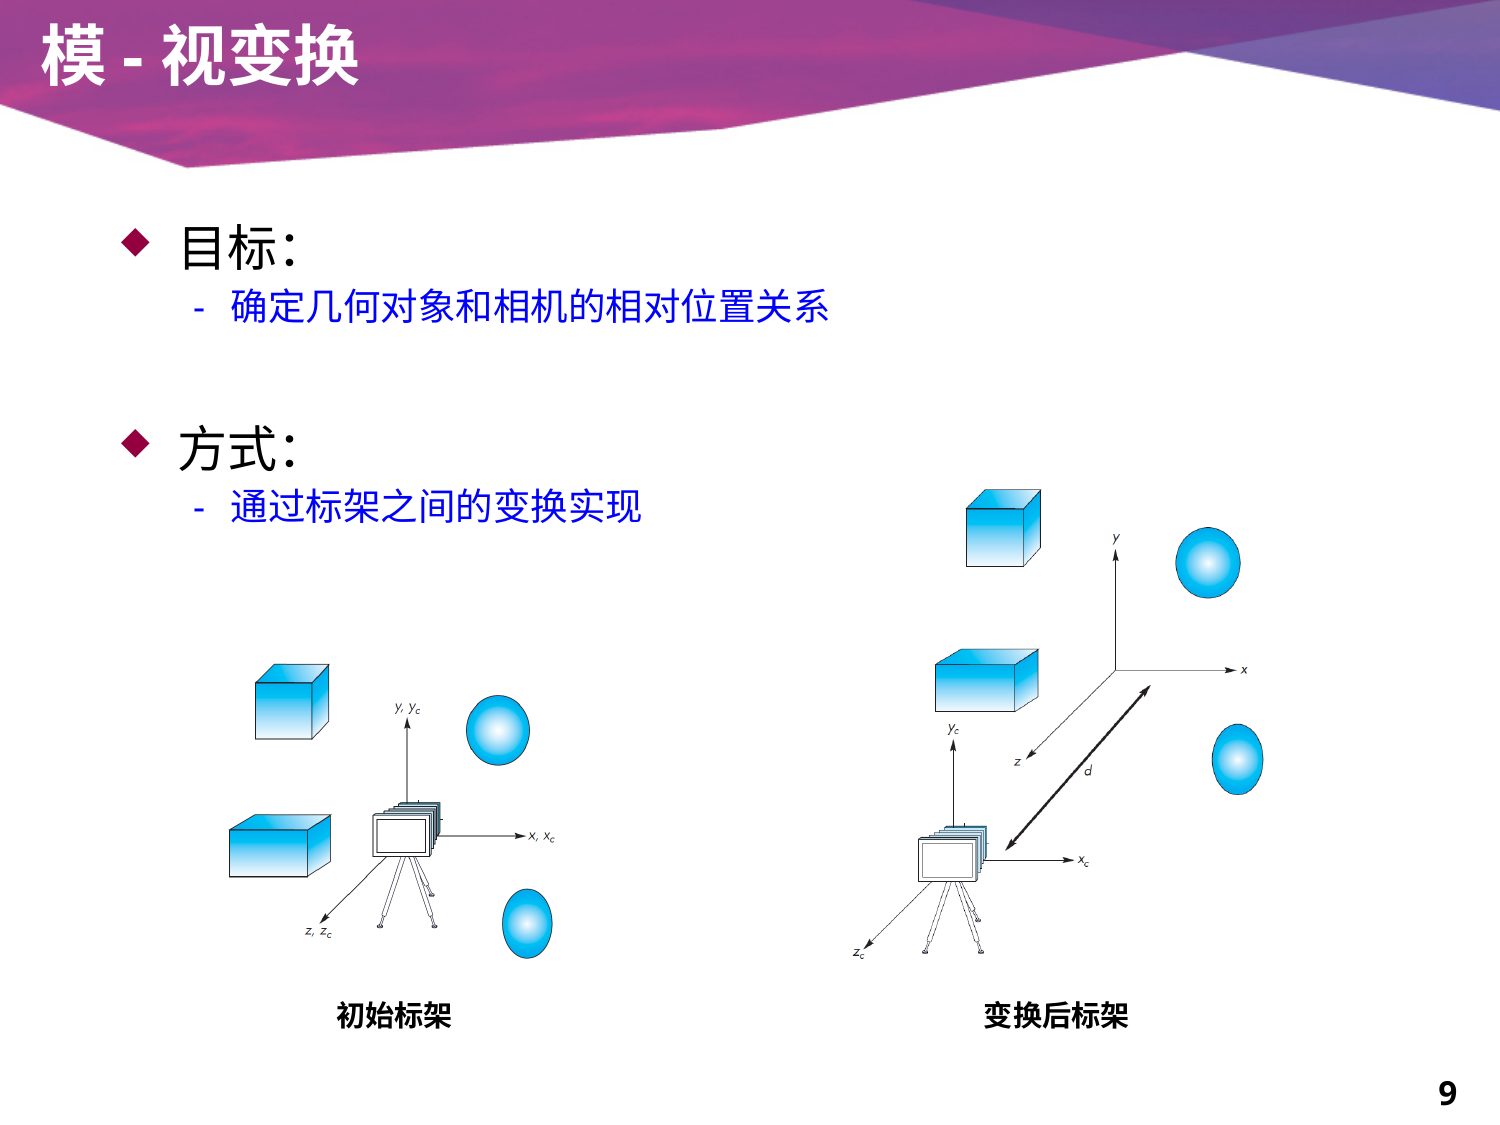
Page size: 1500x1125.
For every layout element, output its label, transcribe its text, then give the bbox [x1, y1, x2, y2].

title 模-视变换 [25, 15, 1320, 104]
picture [0, 0, 1500, 1125]
text_box 初始标架 [321, 989, 468, 1040]
slide_number 9 [1384, 1065, 1500, 1125]
list 目标： 确定几何对象和相机的相对位置关系 方式： 通过标架之间的变换实现 [103, 216, 1397, 930]
text_box 变换后标架 [969, 989, 1146, 1040]
